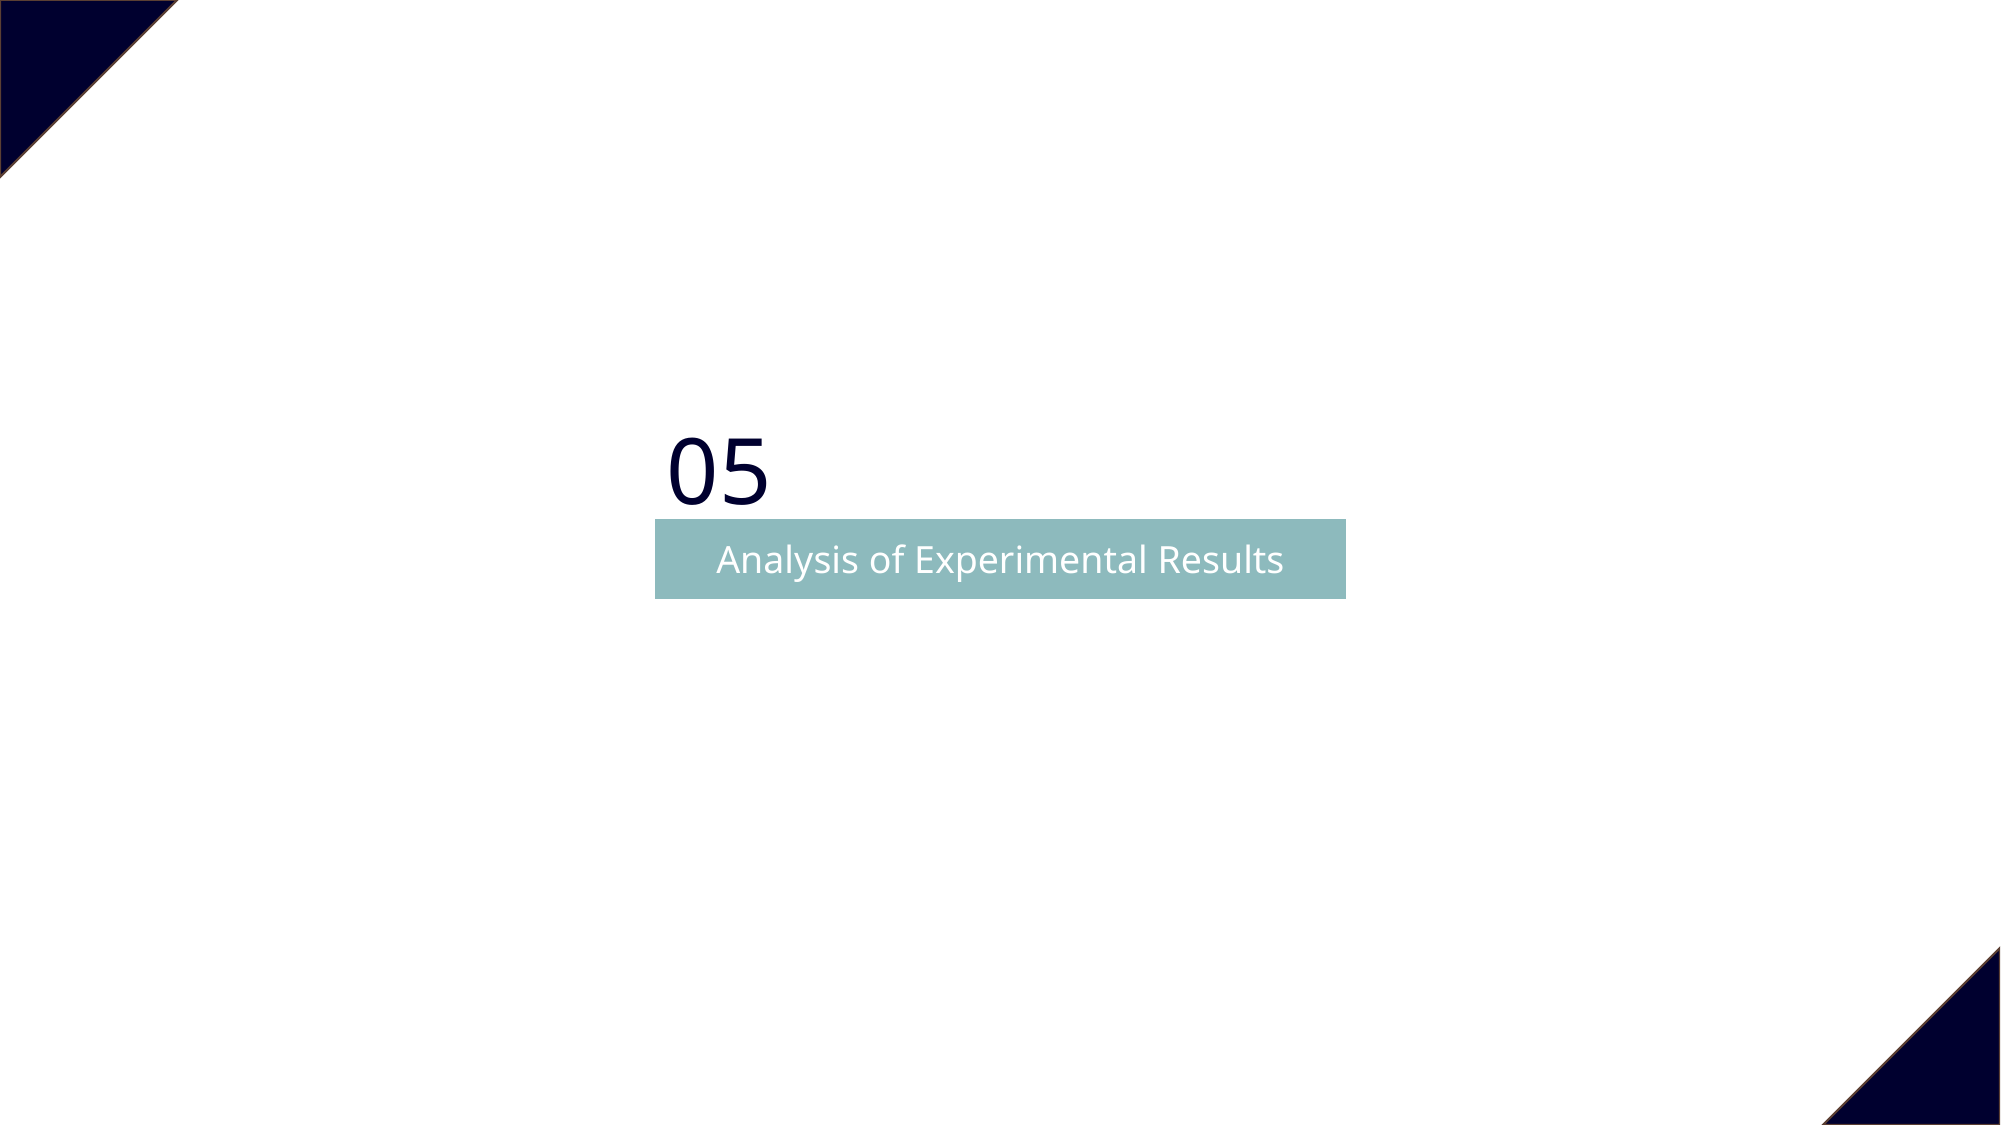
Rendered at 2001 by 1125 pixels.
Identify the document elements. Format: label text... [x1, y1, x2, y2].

text_box Analysis of Experimental Results [655, 519, 1346, 599]
text_box 05 [651, 405, 787, 531]
